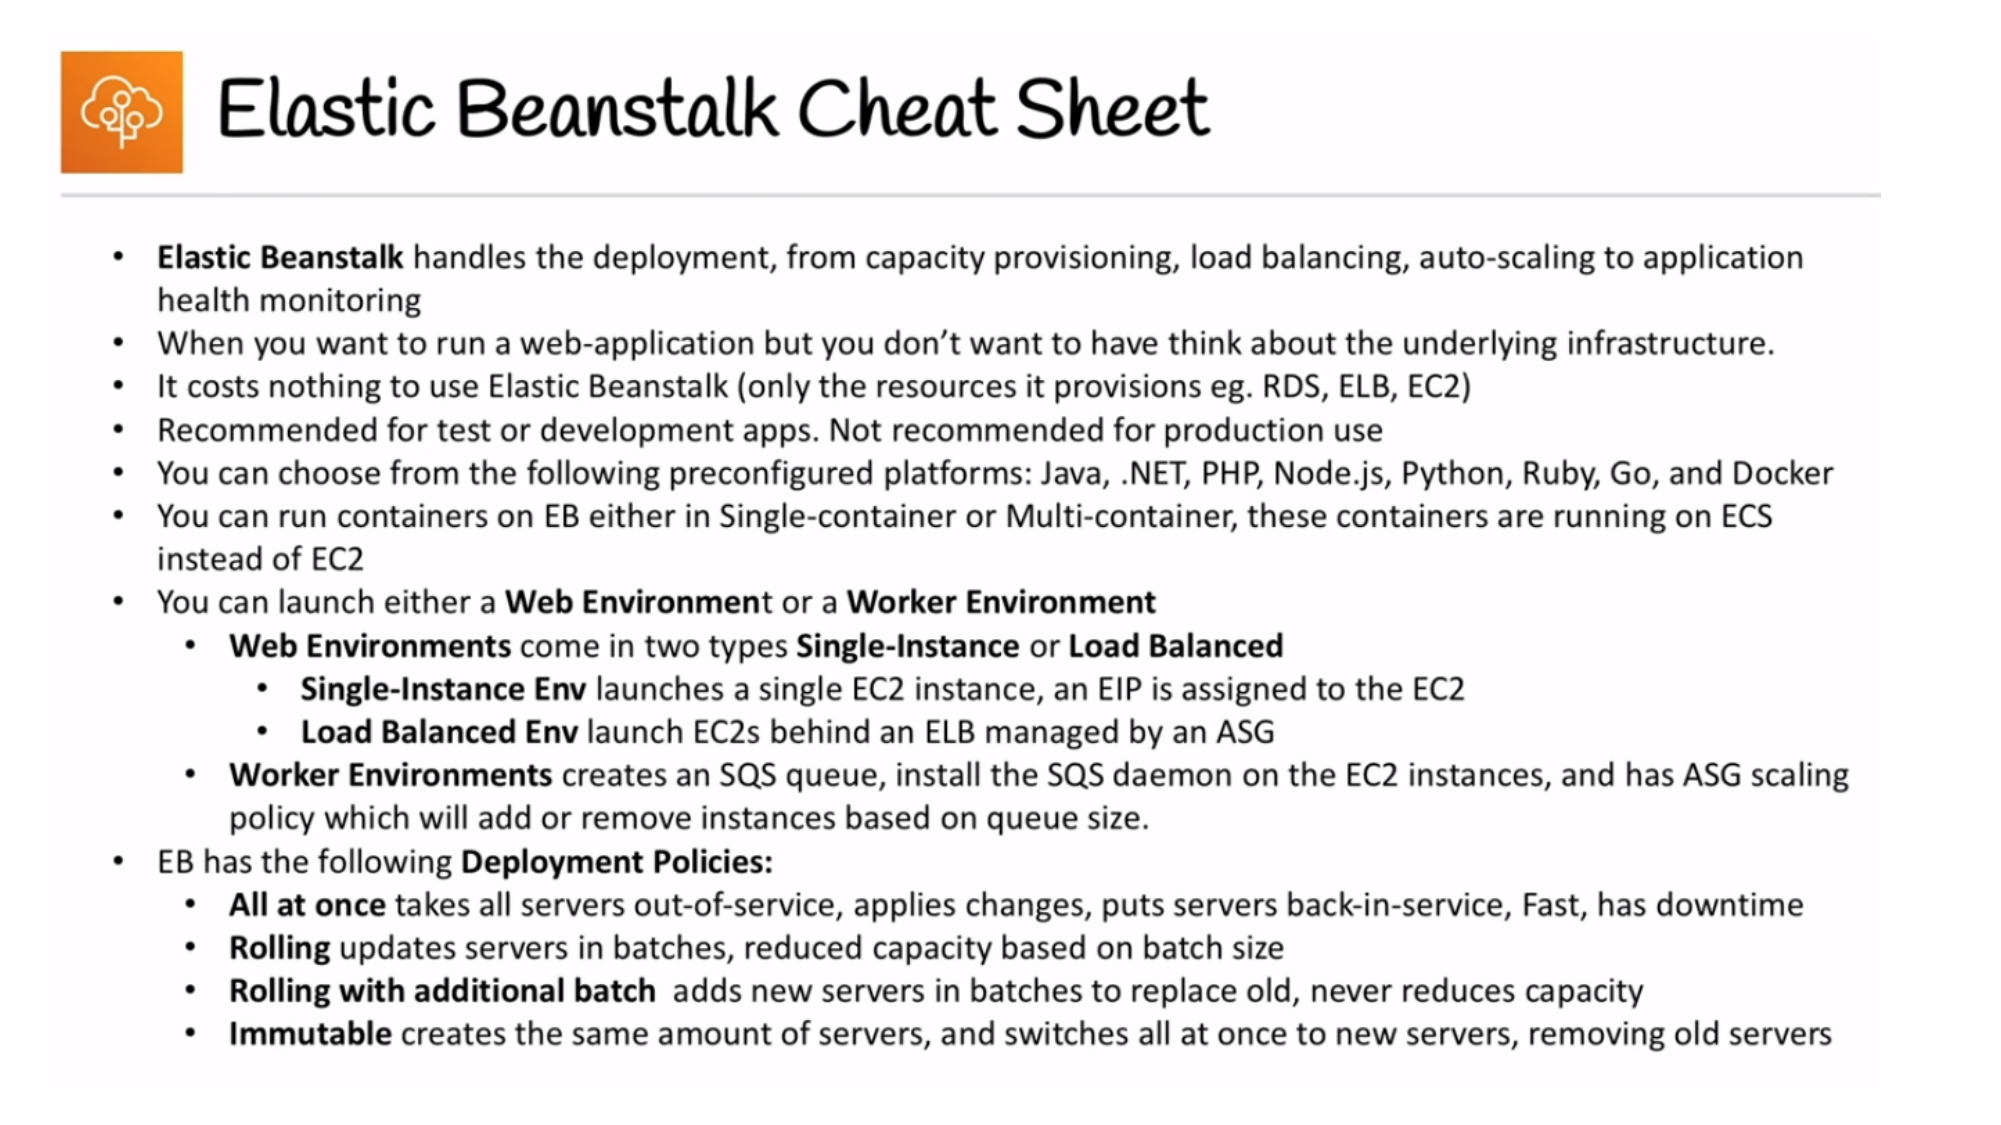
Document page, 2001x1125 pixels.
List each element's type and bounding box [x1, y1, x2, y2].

picture [47, 34, 1881, 1091]
